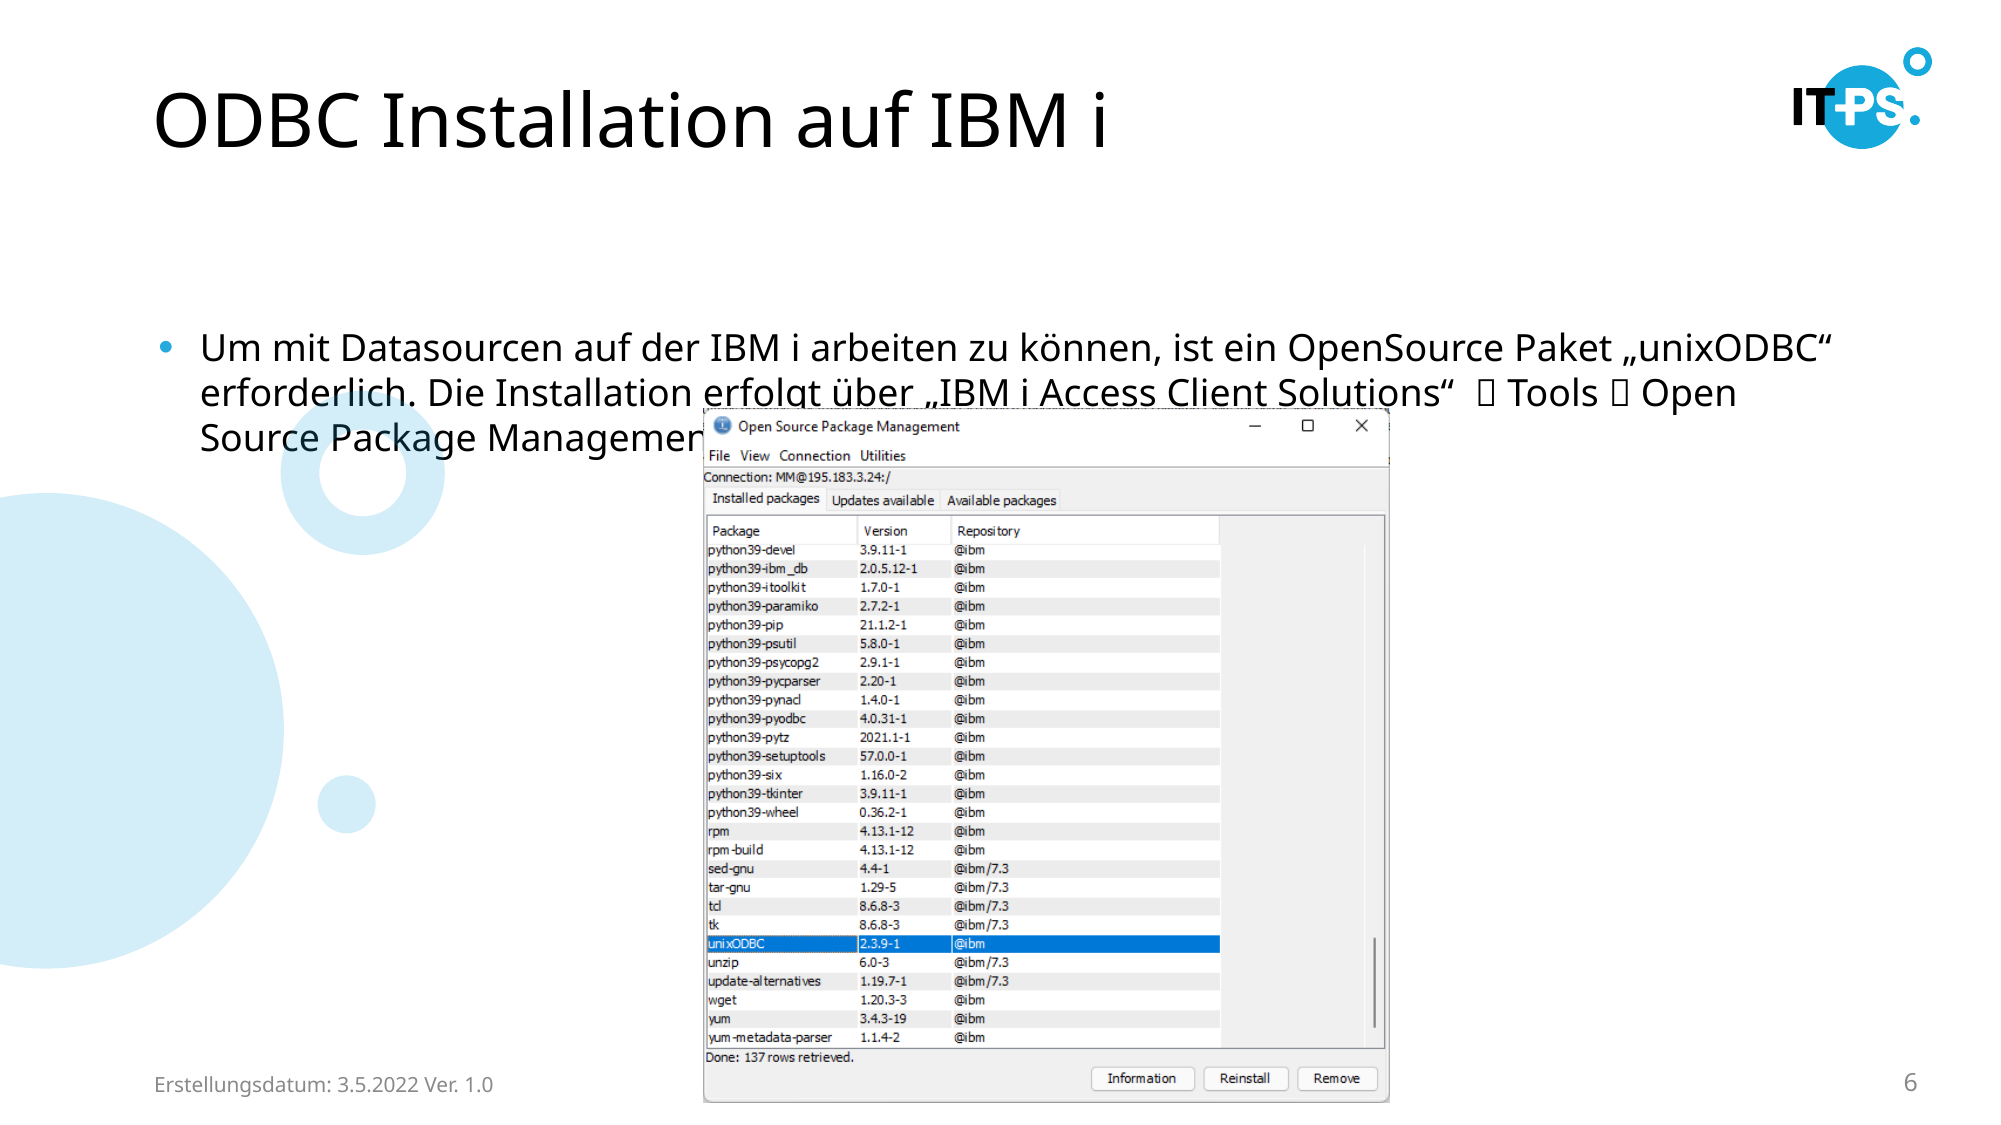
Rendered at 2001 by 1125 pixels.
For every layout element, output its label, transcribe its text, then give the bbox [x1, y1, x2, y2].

picture [703, 408, 1390, 1103]
picture [1782, 35, 1942, 164]
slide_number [139, 1065, 659, 1103]
title ODBC Installation auf IBM i [137, 75, 1769, 171]
slide_number 6 [1862, 1065, 1960, 1103]
picture [0, 390, 445, 969]
list Um mit Datasourcen auf der IBM i arbeiten zu können, ist ein OpenSource Paket „unixODBC“ erforderlich. Die Installation erfolgt über „IBM i Access Client Solutions“  Tools  Open Source Package Management [137, 318, 1863, 962]
